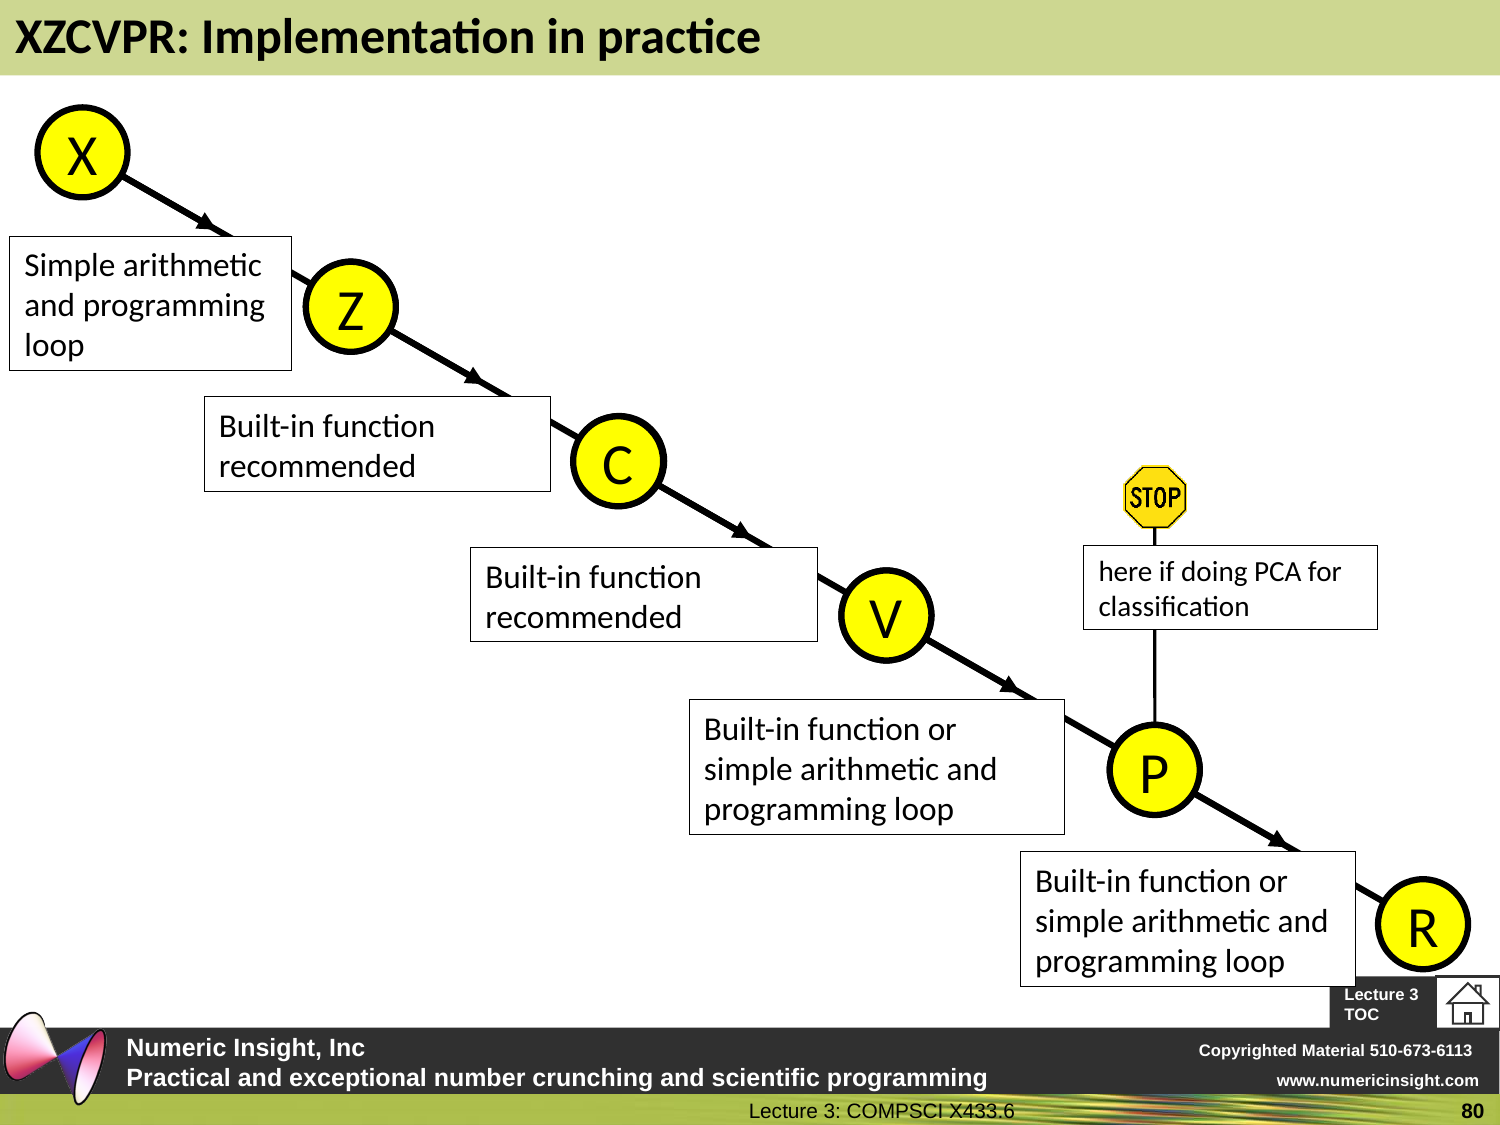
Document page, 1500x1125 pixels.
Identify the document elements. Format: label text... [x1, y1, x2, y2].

title XZCVPR: Implementation in practice [0, 0, 1500, 76]
picture [1123, 465, 1187, 529]
picture [0, 1007, 1500, 1125]
text_box Built-in function or simple arithmetic and programming loop [1020, 970, 1356, 987]
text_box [37, 107, 1469, 970]
text_box Simple arithmetic and programming loop [9, 236, 37, 371]
